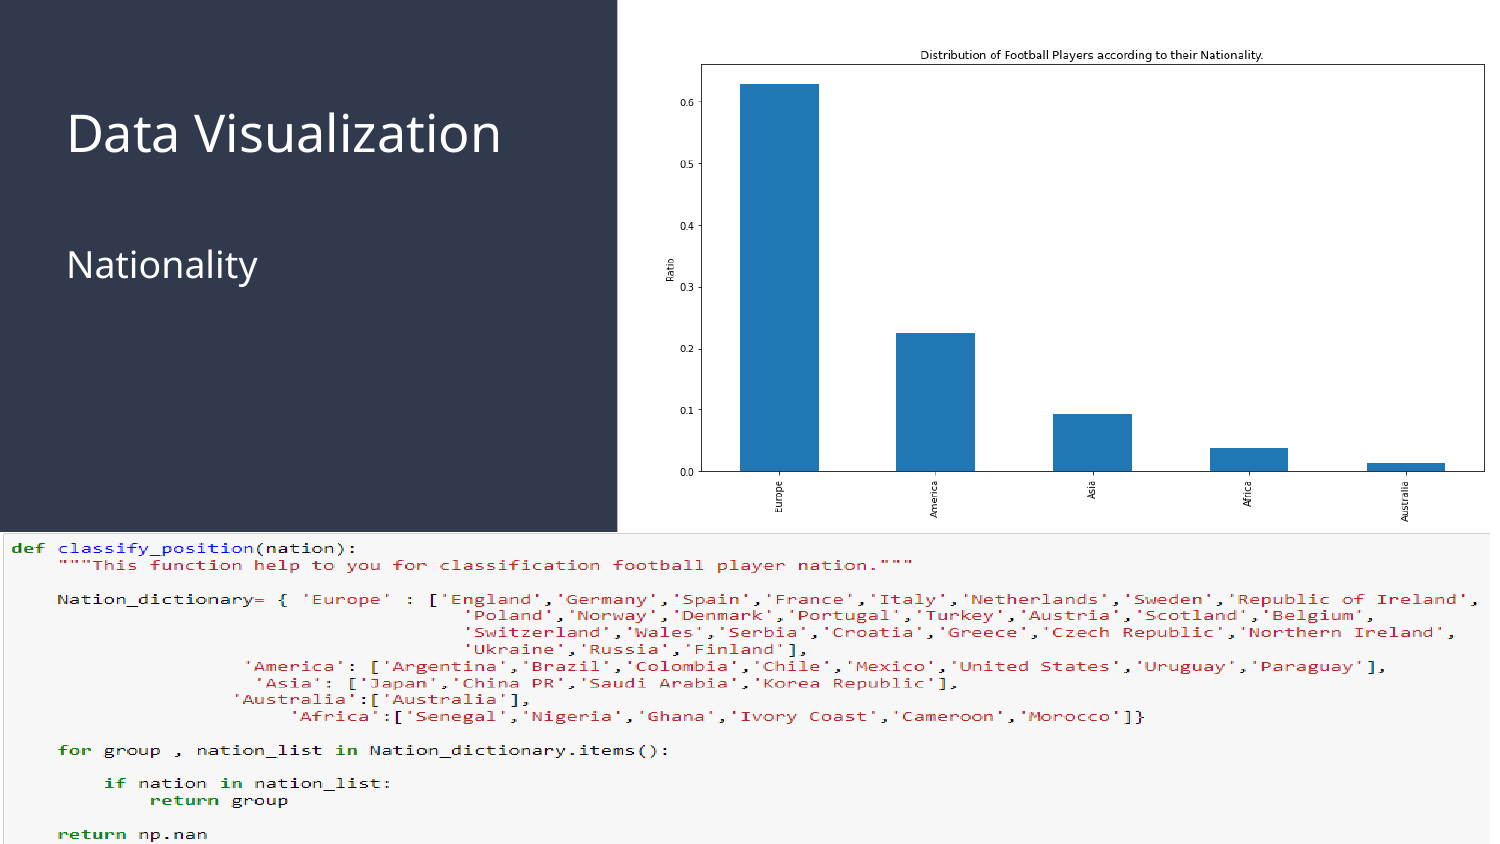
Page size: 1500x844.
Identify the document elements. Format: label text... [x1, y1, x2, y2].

picture [659, 43, 1491, 527]
title Data Visualization Nationality [51, 82, 565, 383]
picture [0, 532, 1491, 844]
